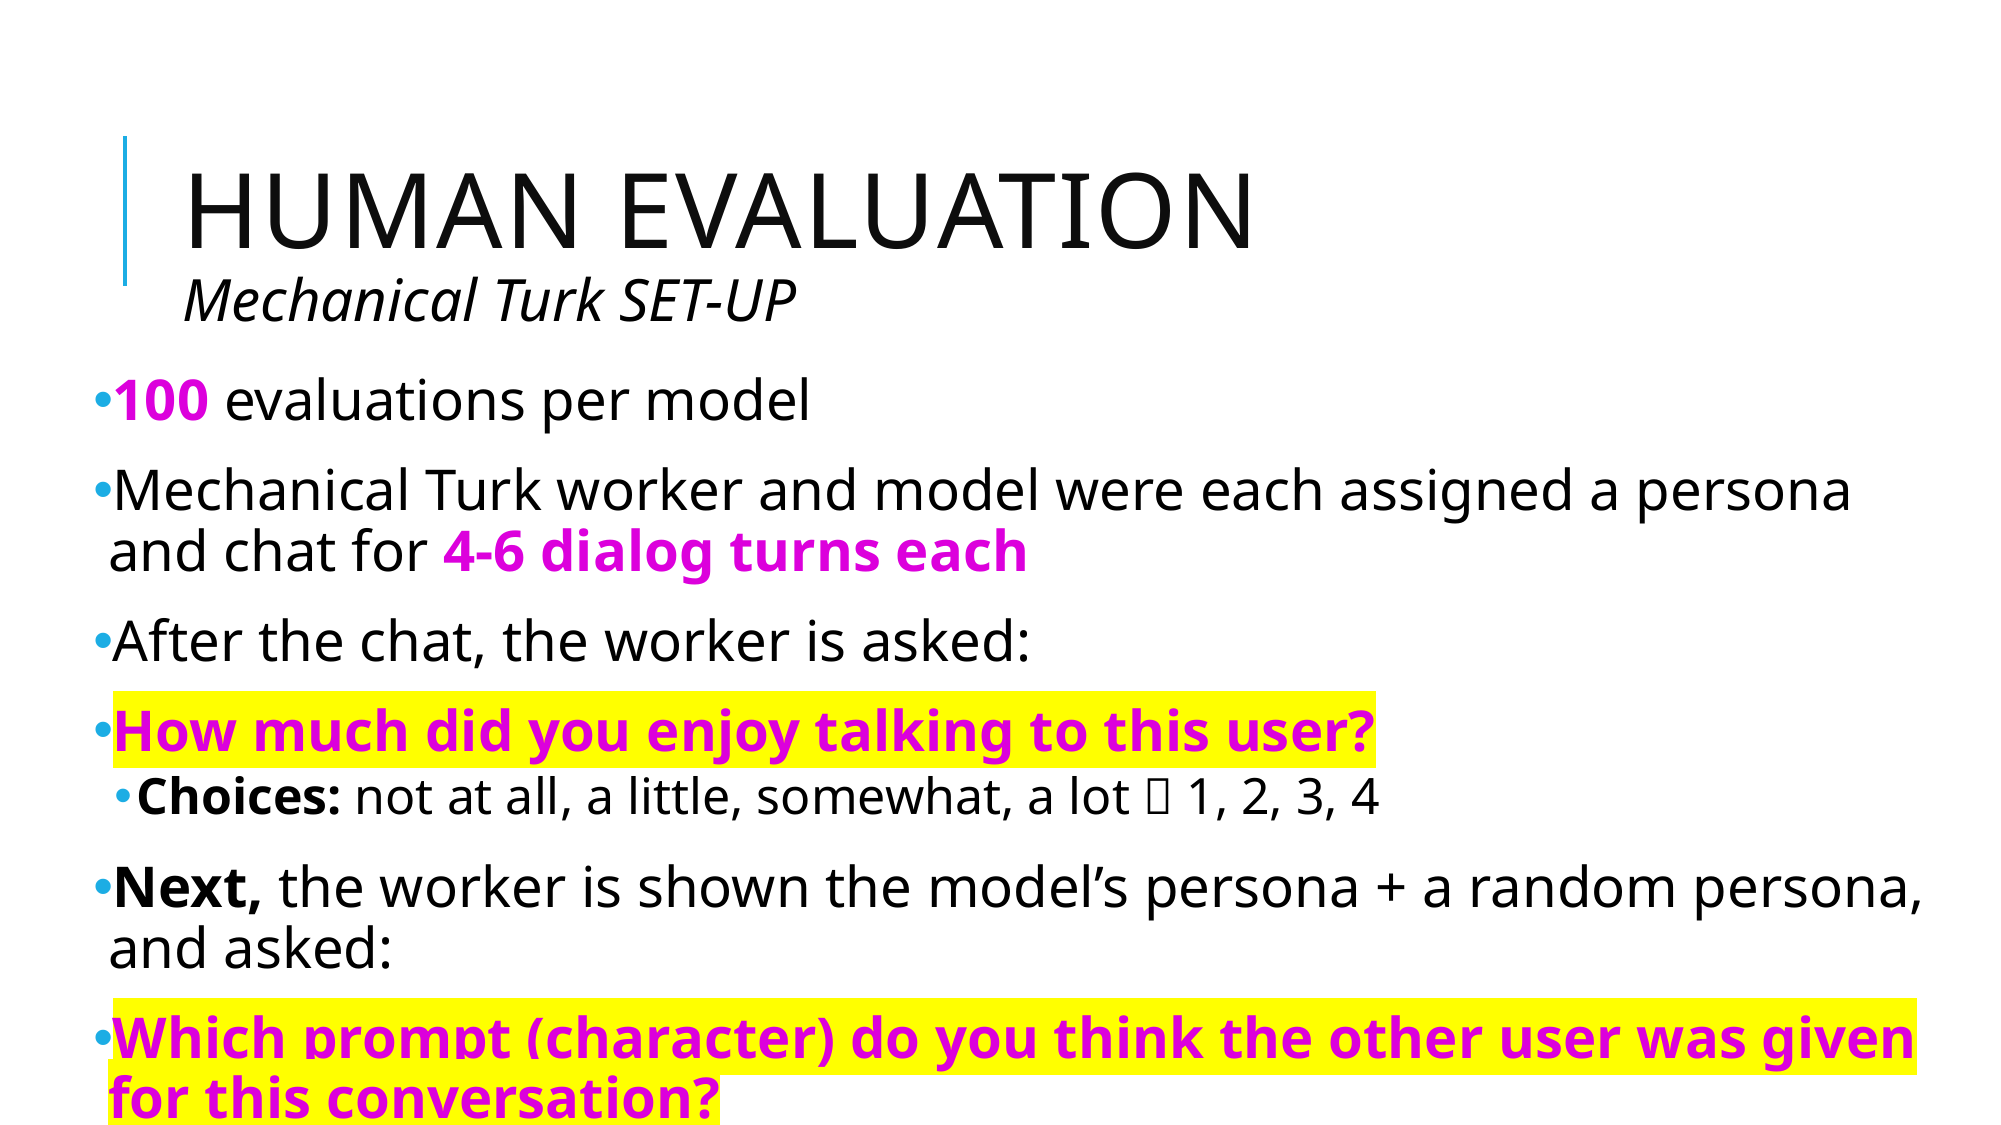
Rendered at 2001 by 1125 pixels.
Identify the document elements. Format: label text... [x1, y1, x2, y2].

title Human Evaluation [168, 96, 1763, 342]
list 100 evaluations per model Mechanical Turk worker and model were each assigned a persona and chat for 4-6 dialog turns each After the chat, the worker is asked: How much did you enjoy talking to this user? Choices: not at all, a little, somewhat, a lot  1, 2, 3, 4 Next, the worker is shown the model’s persona + a random persona, and asked: Which prompt (character) do you think the other user was given for this conversation? [85, 364, 1938, 1038]
text_box Mechanical Turk SET-UP [167, 256, 833, 341]
